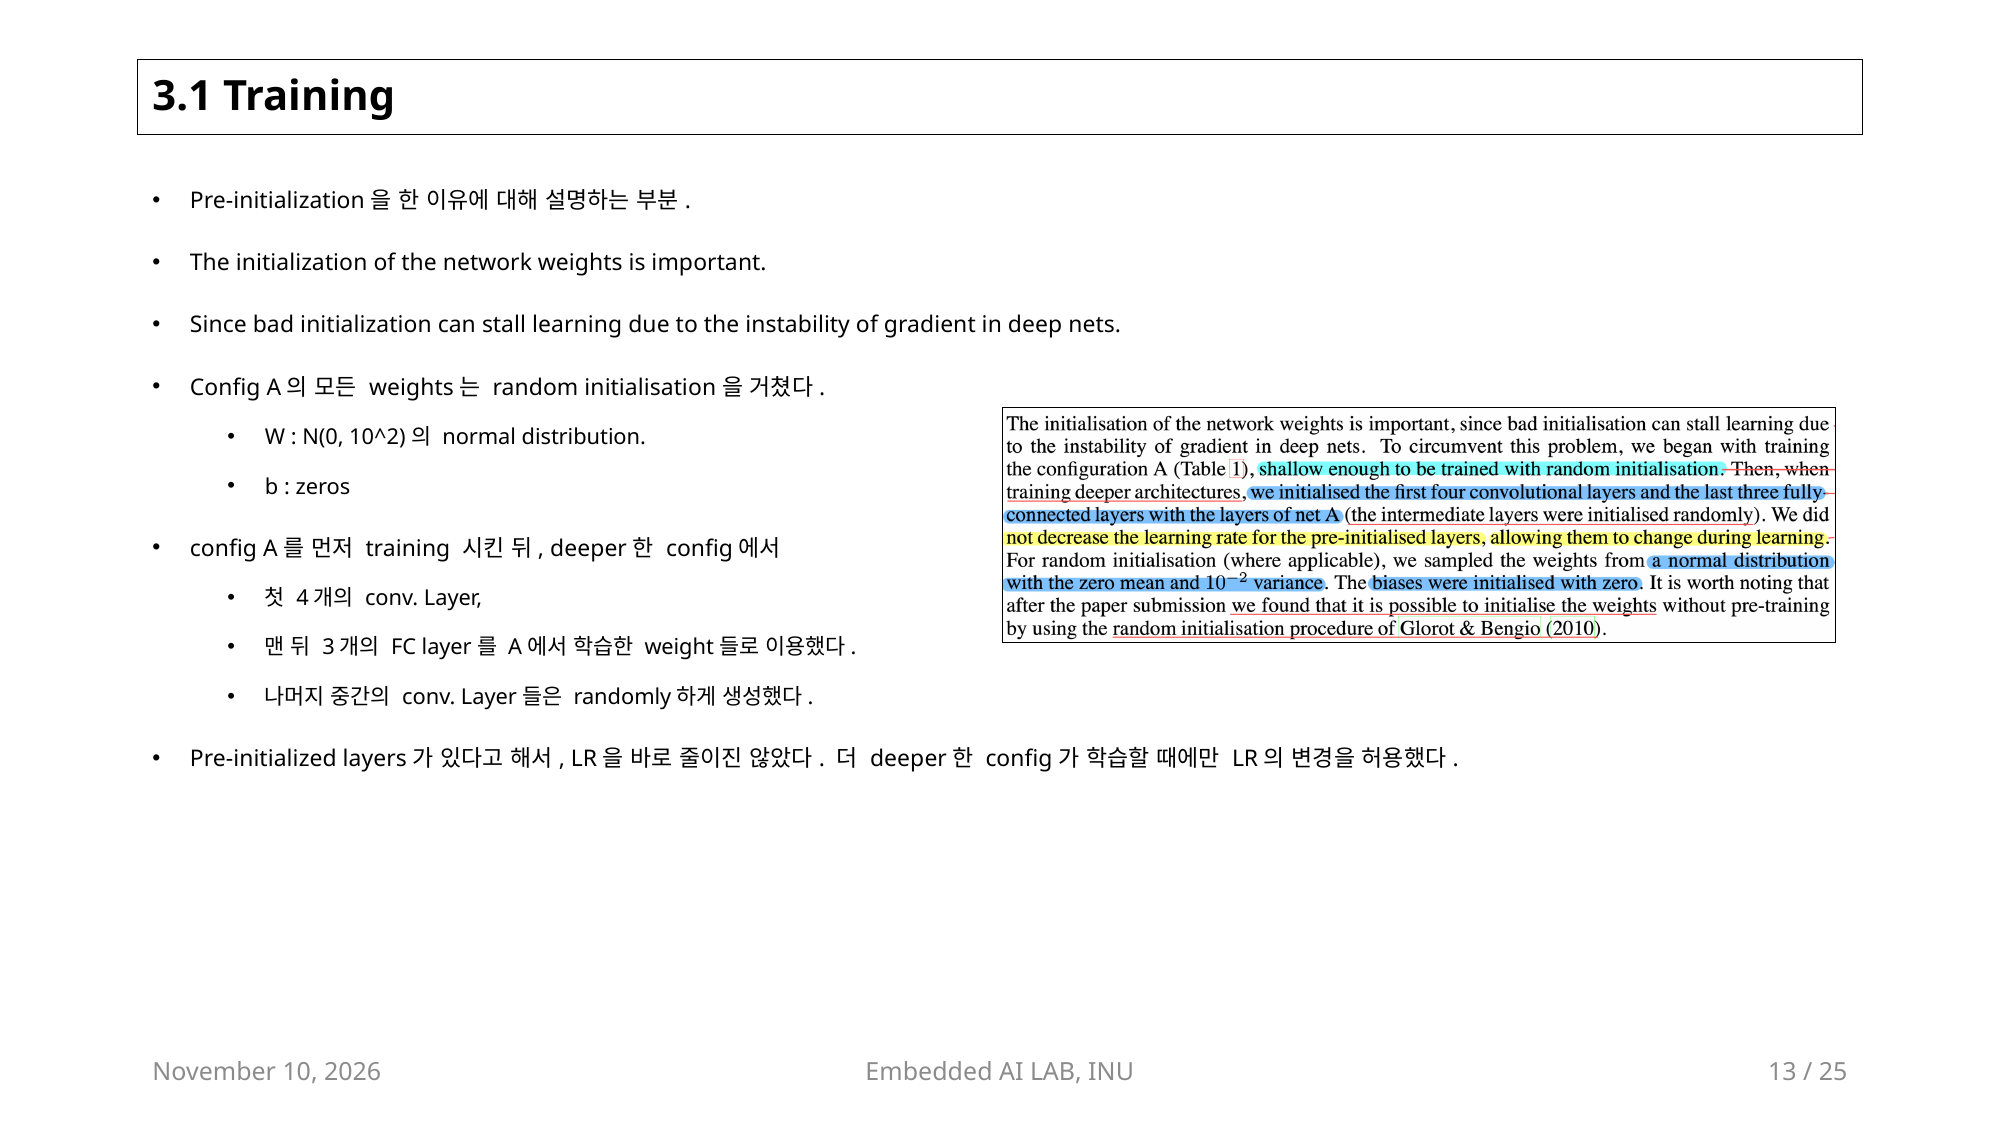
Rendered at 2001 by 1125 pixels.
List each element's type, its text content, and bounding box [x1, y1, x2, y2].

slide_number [137, 1042, 588, 1103]
slide_number 13 / 25 [1412, 1042, 1863, 1103]
footer Embedded AI LAB, INU [662, 1042, 1338, 1103]
picture [1002, 407, 1836, 643]
list Pre-initialization을 한 이유에 대해 설명하는 부분. The initialization of the network weights is important. Since bad initialization can stall learning due to the instability of gradient in deep nets. Config A의 모든 weights는 random initialisation을 거쳤다. W : N(0, 10^2)의 normal distribution. b : zeros config A를 먼저 training 시킨 뒤, deeper한 config에서 첫 4개의 conv. Layer, 맨 뒤 3개의 FC layer를 A에서 학습한 weight들로 이용했다. 나머지 중간의 conv. Layer들은 randomly하게 생성했다. Pre-initialized layers가 있다고 해서, LR을 바로 줄이진 않았다. 더 deeper한 config가 학습할 때에만 LR의 변경을 허용했다. [137, 164, 1836, 1014]
title 3.1 Training [137, 59, 1863, 135]
